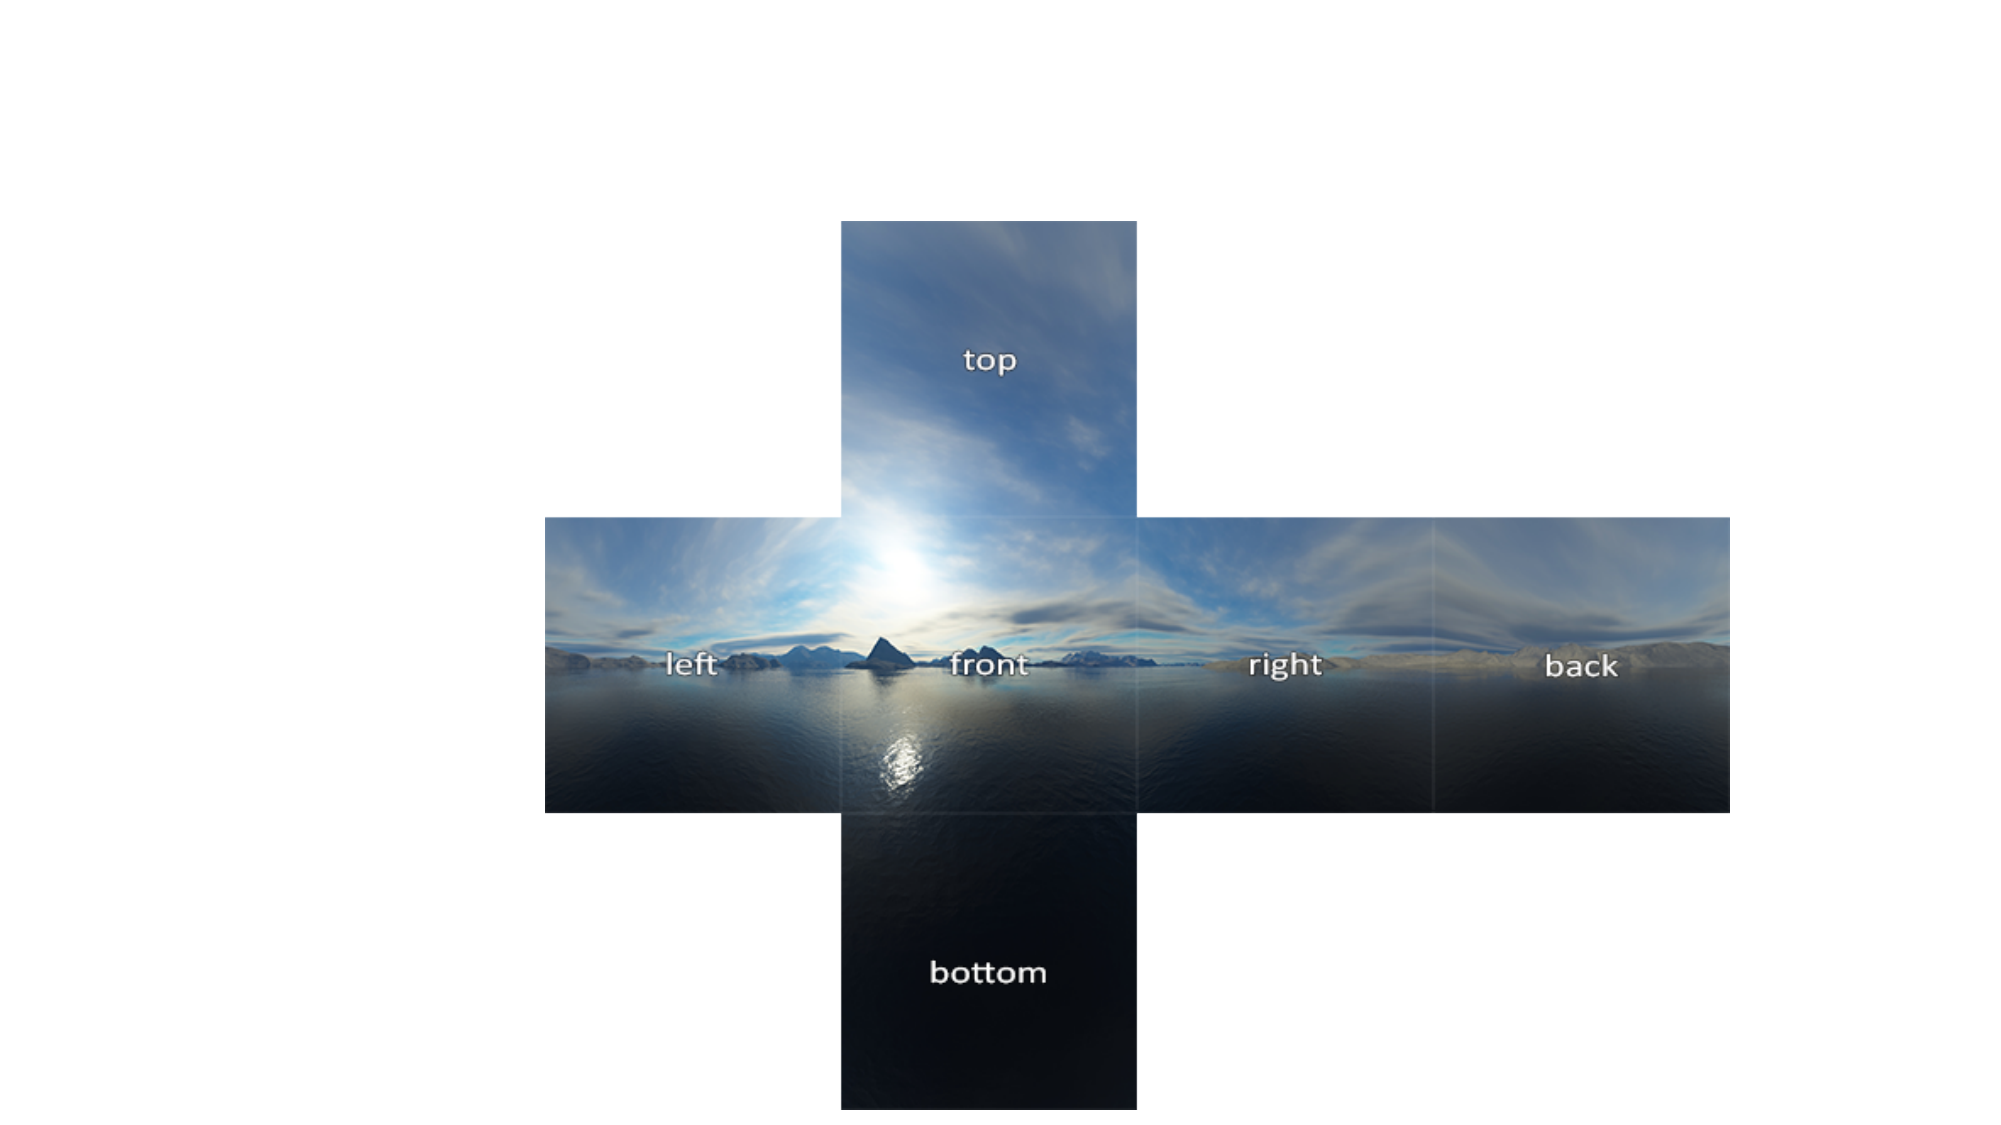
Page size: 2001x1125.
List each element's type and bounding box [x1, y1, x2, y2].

picture [545, 221, 1730, 1110]
